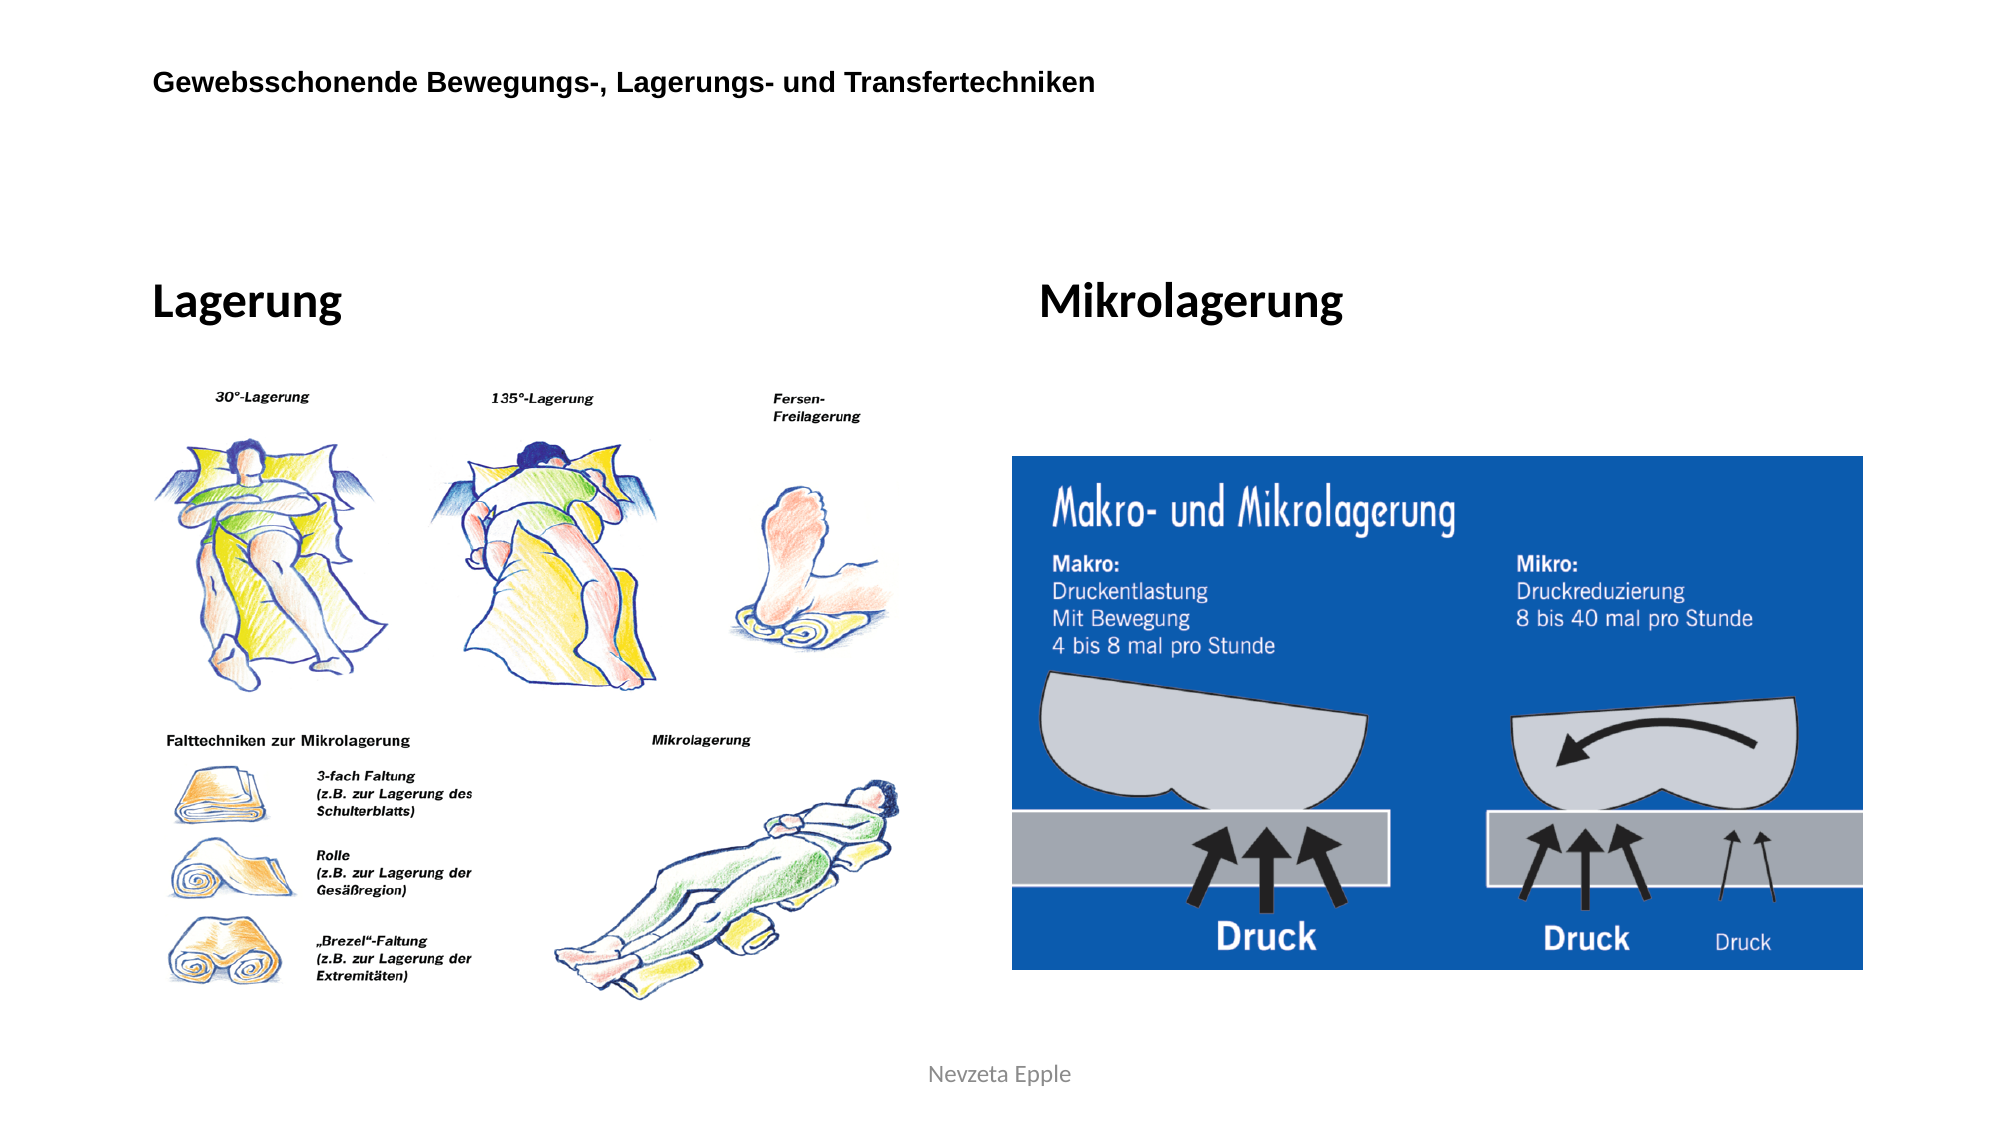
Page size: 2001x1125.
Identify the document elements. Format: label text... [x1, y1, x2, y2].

list Lagerung [137, 275, 984, 411]
footer Nevzeta Epple [662, 1042, 1338, 1103]
list Mikrolagerung [1012, 275, 1863, 411]
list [137, 374, 916, 1016]
title Gewebsschonende Bewegungs-, Lagerungs- und Transfertechniken [137, 59, 1863, 184]
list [1012, 456, 1863, 970]
